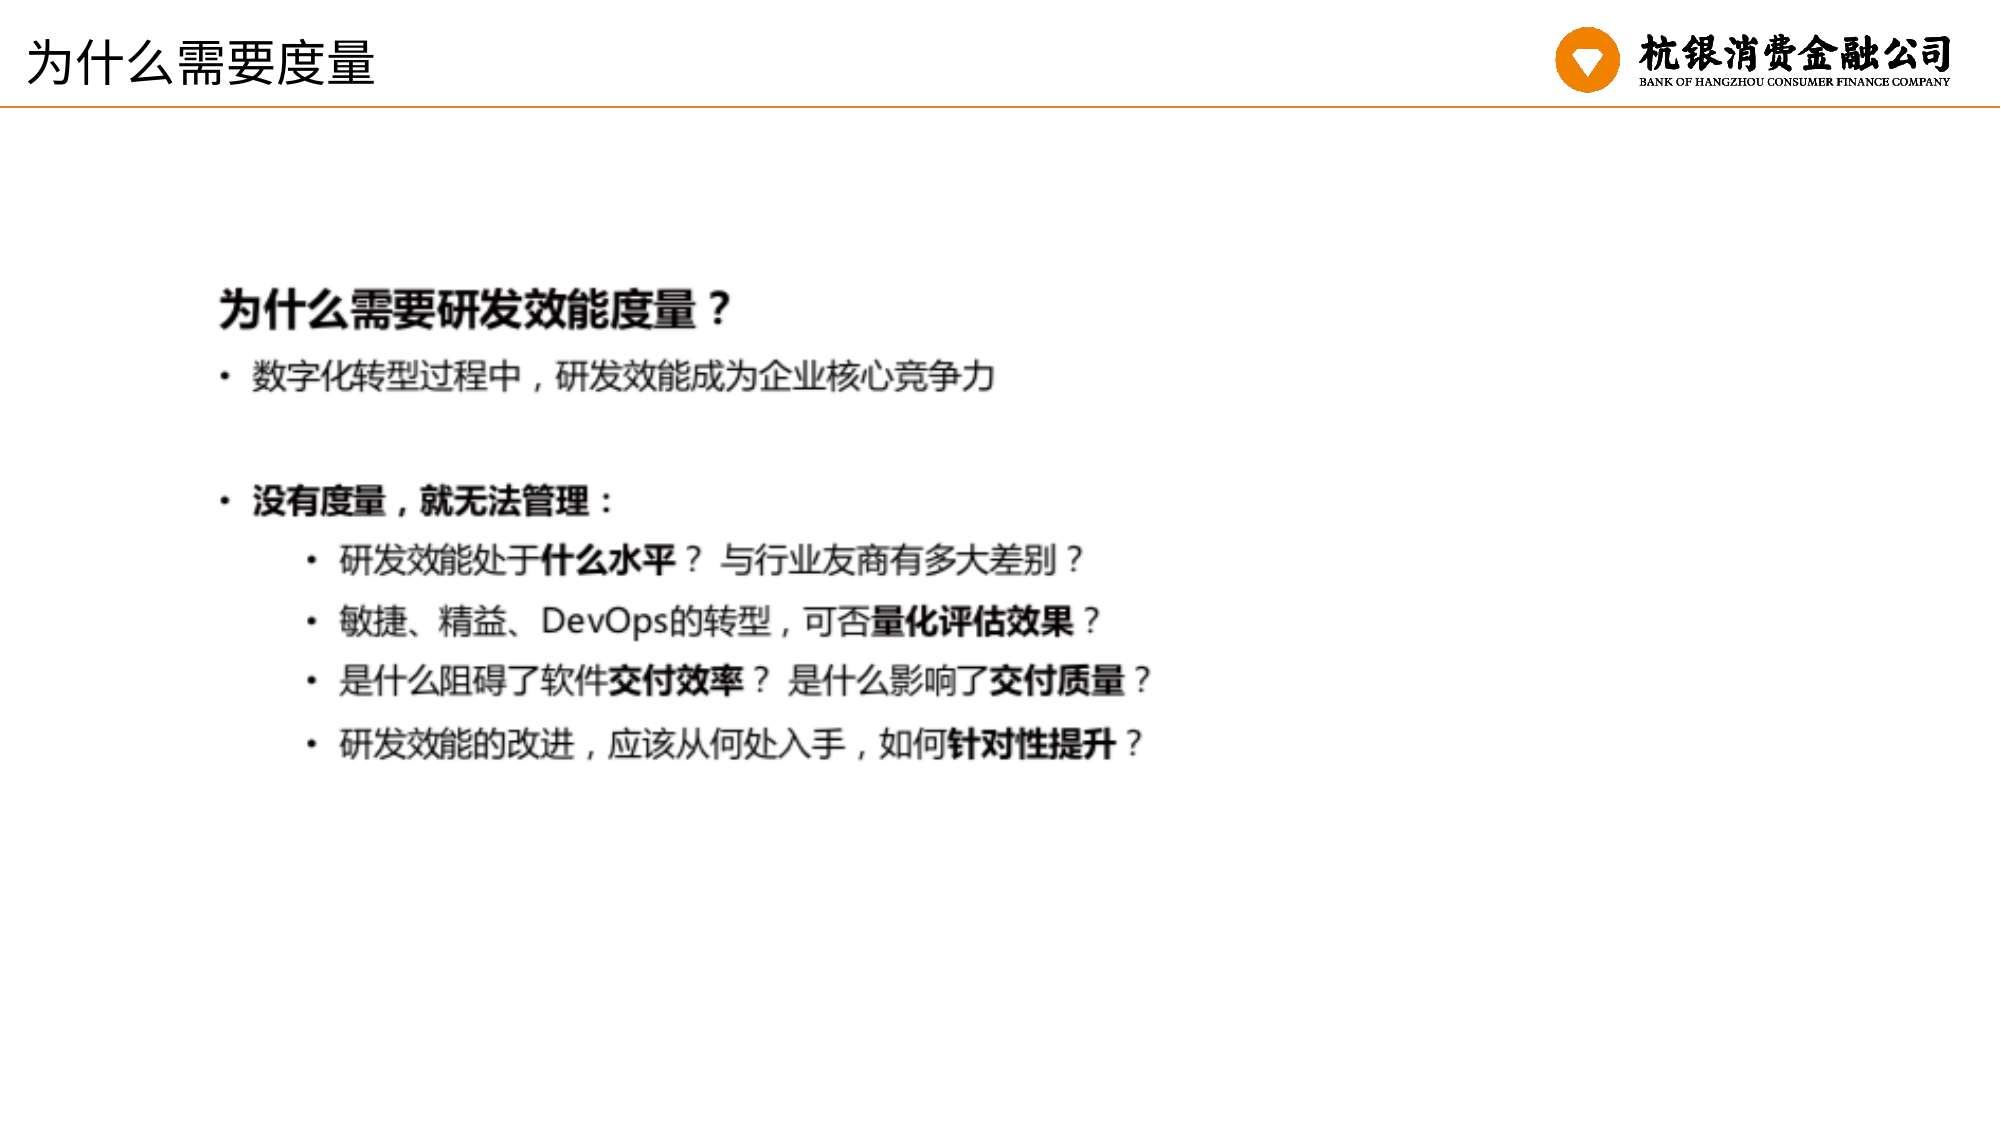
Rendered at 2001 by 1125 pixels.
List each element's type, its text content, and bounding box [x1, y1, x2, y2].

picture [179, 242, 1371, 908]
picture [1555, 18, 1951, 98]
title 为什么需要度量 [24, 30, 577, 220]
